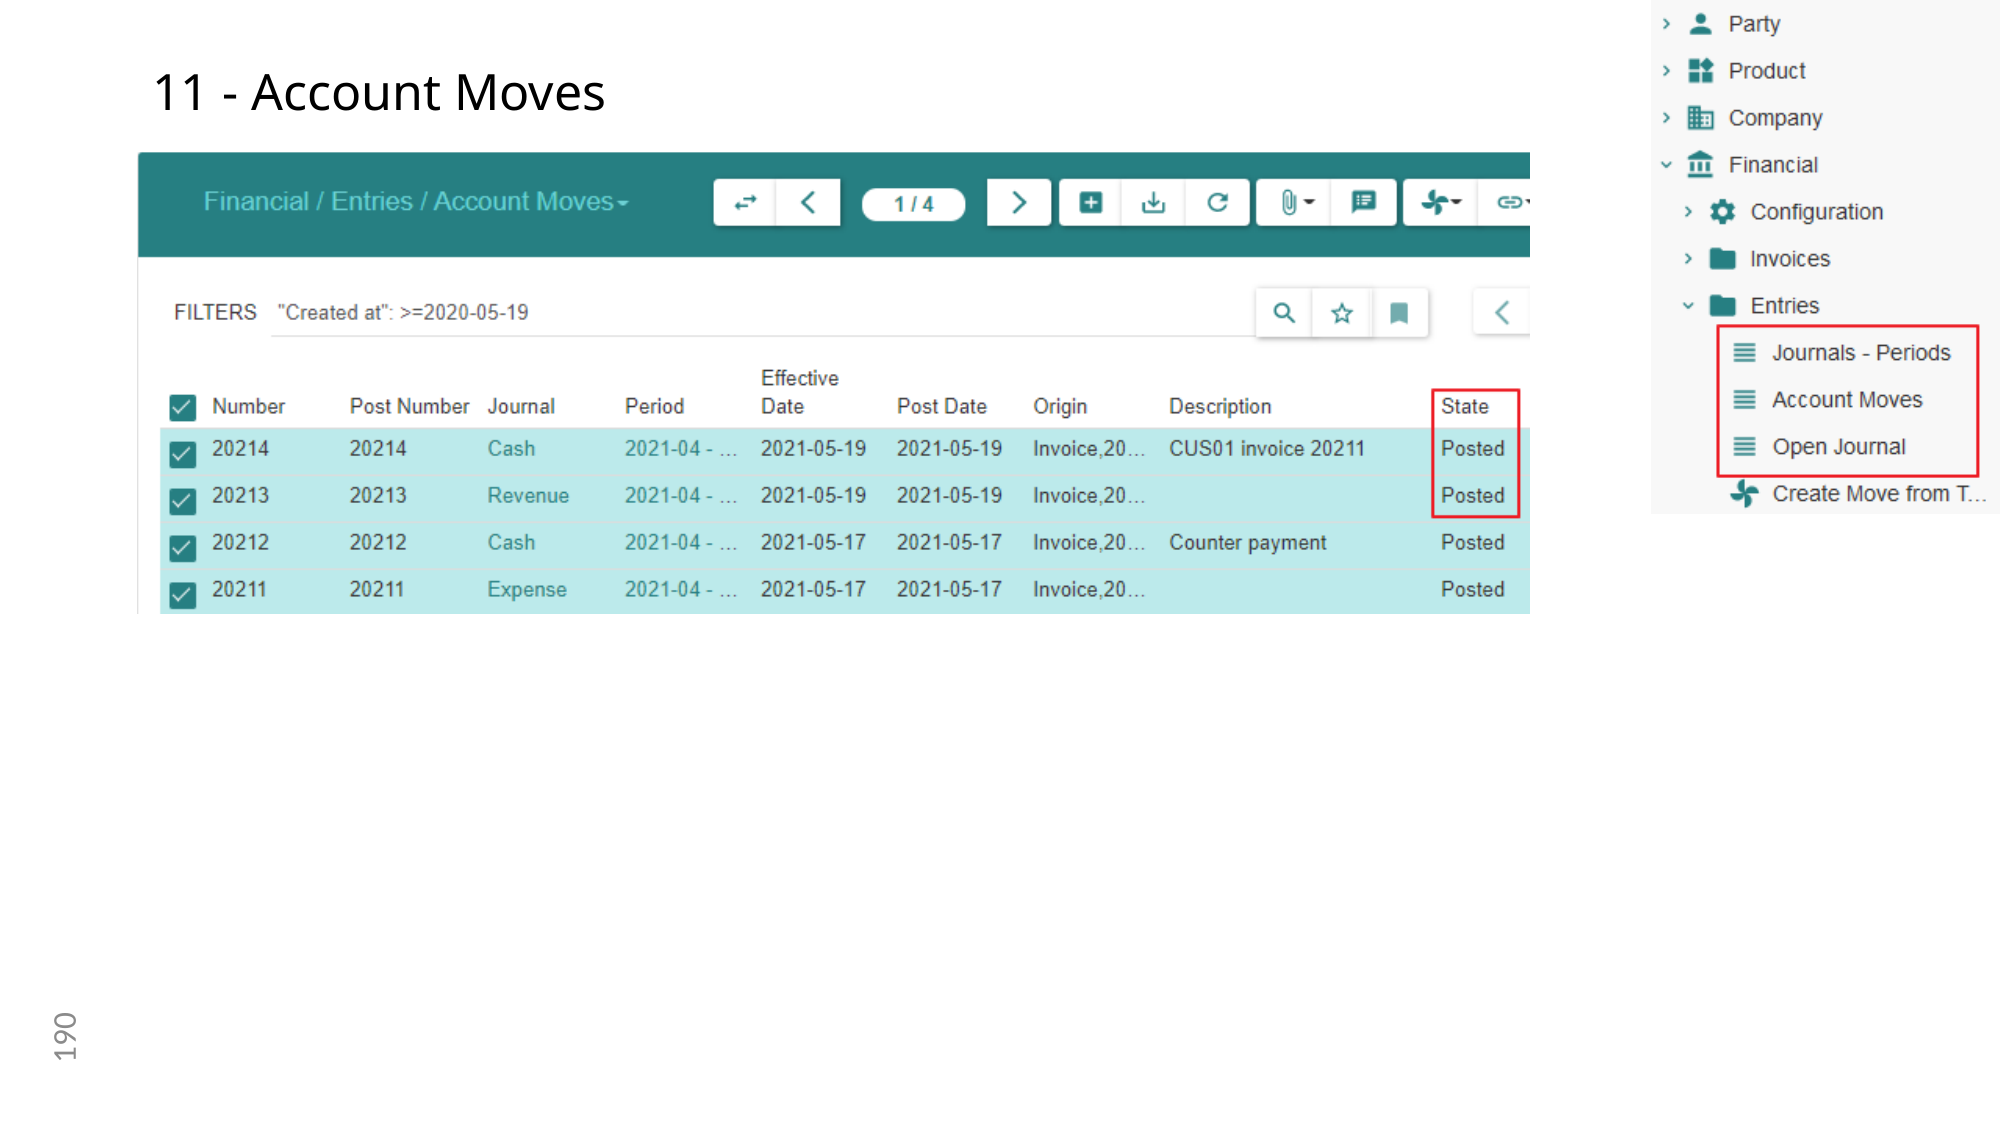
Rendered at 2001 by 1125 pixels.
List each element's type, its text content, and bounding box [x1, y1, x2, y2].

title 11 - Account Moves [137, 59, 1651, 136]
picture [137, 151, 1530, 614]
slide_number 190 [32, 969, 93, 1108]
picture [1651, 0, 2000, 515]
